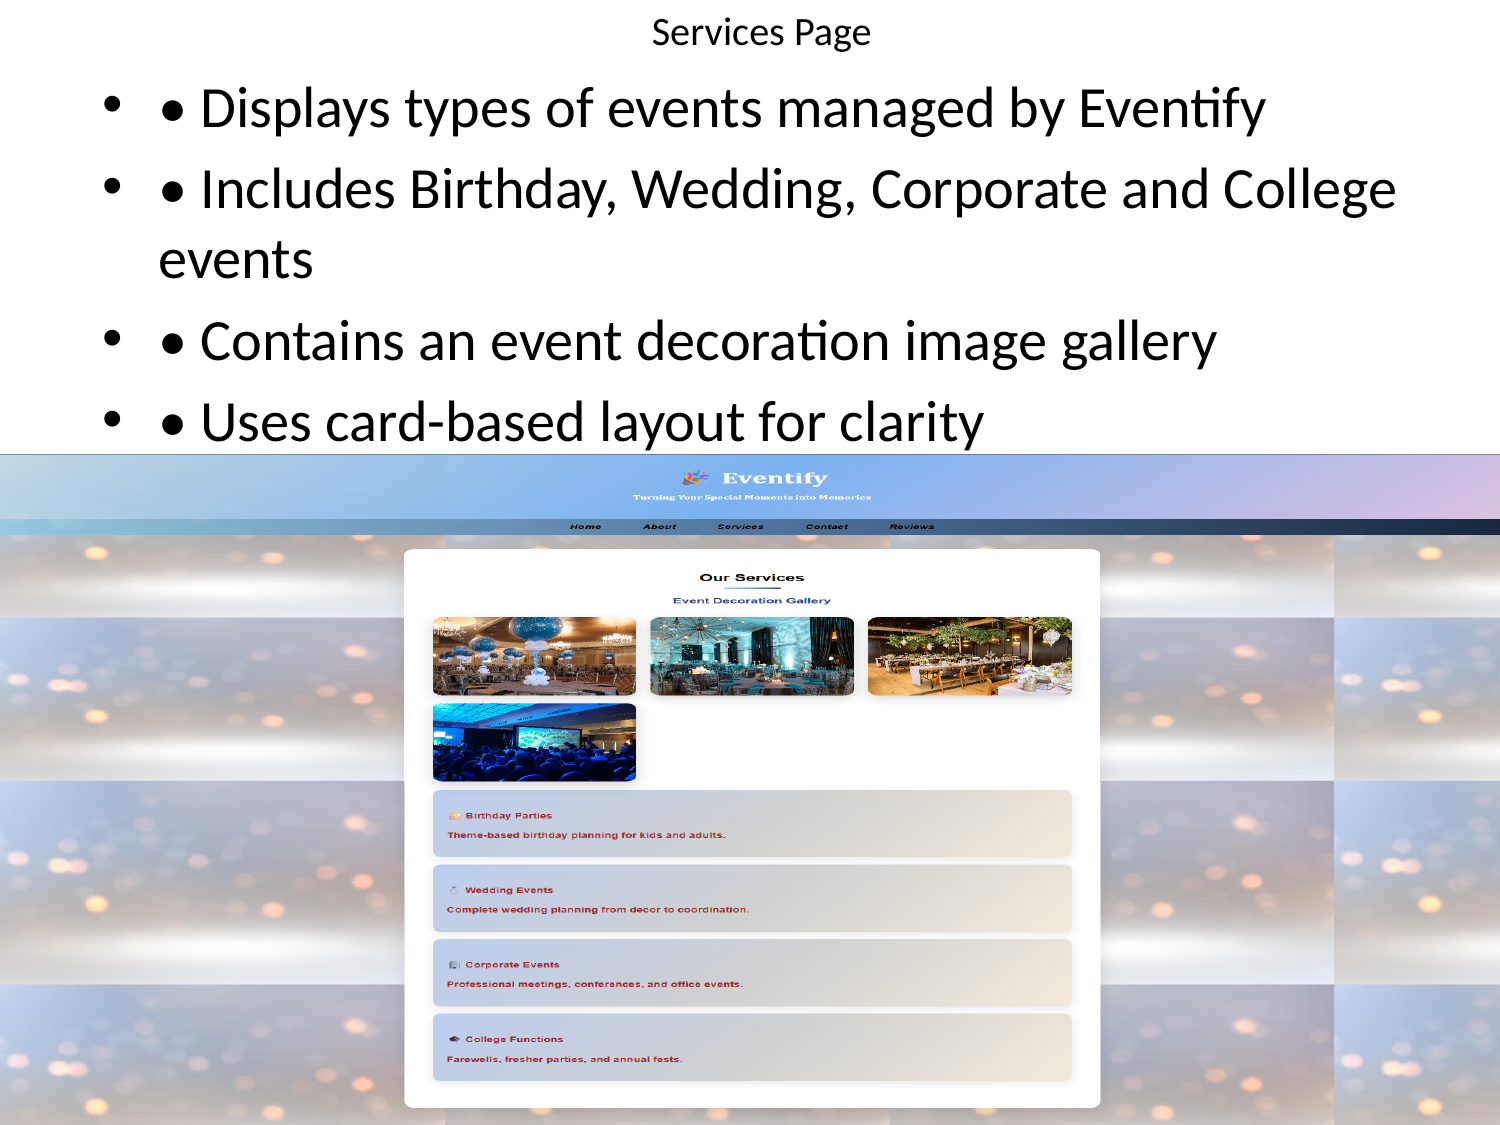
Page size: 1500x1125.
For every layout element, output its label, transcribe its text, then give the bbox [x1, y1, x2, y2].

list • Displays types of events managed by Eventify • Includes Birthday, Wedding, Corporate and College events • Contains an event decoration image gallery • Uses card-based layout for clarity [86, 61, 1437, 452]
title Services Page [86, 0, 1437, 61]
picture [0, 454, 1500, 1125]
